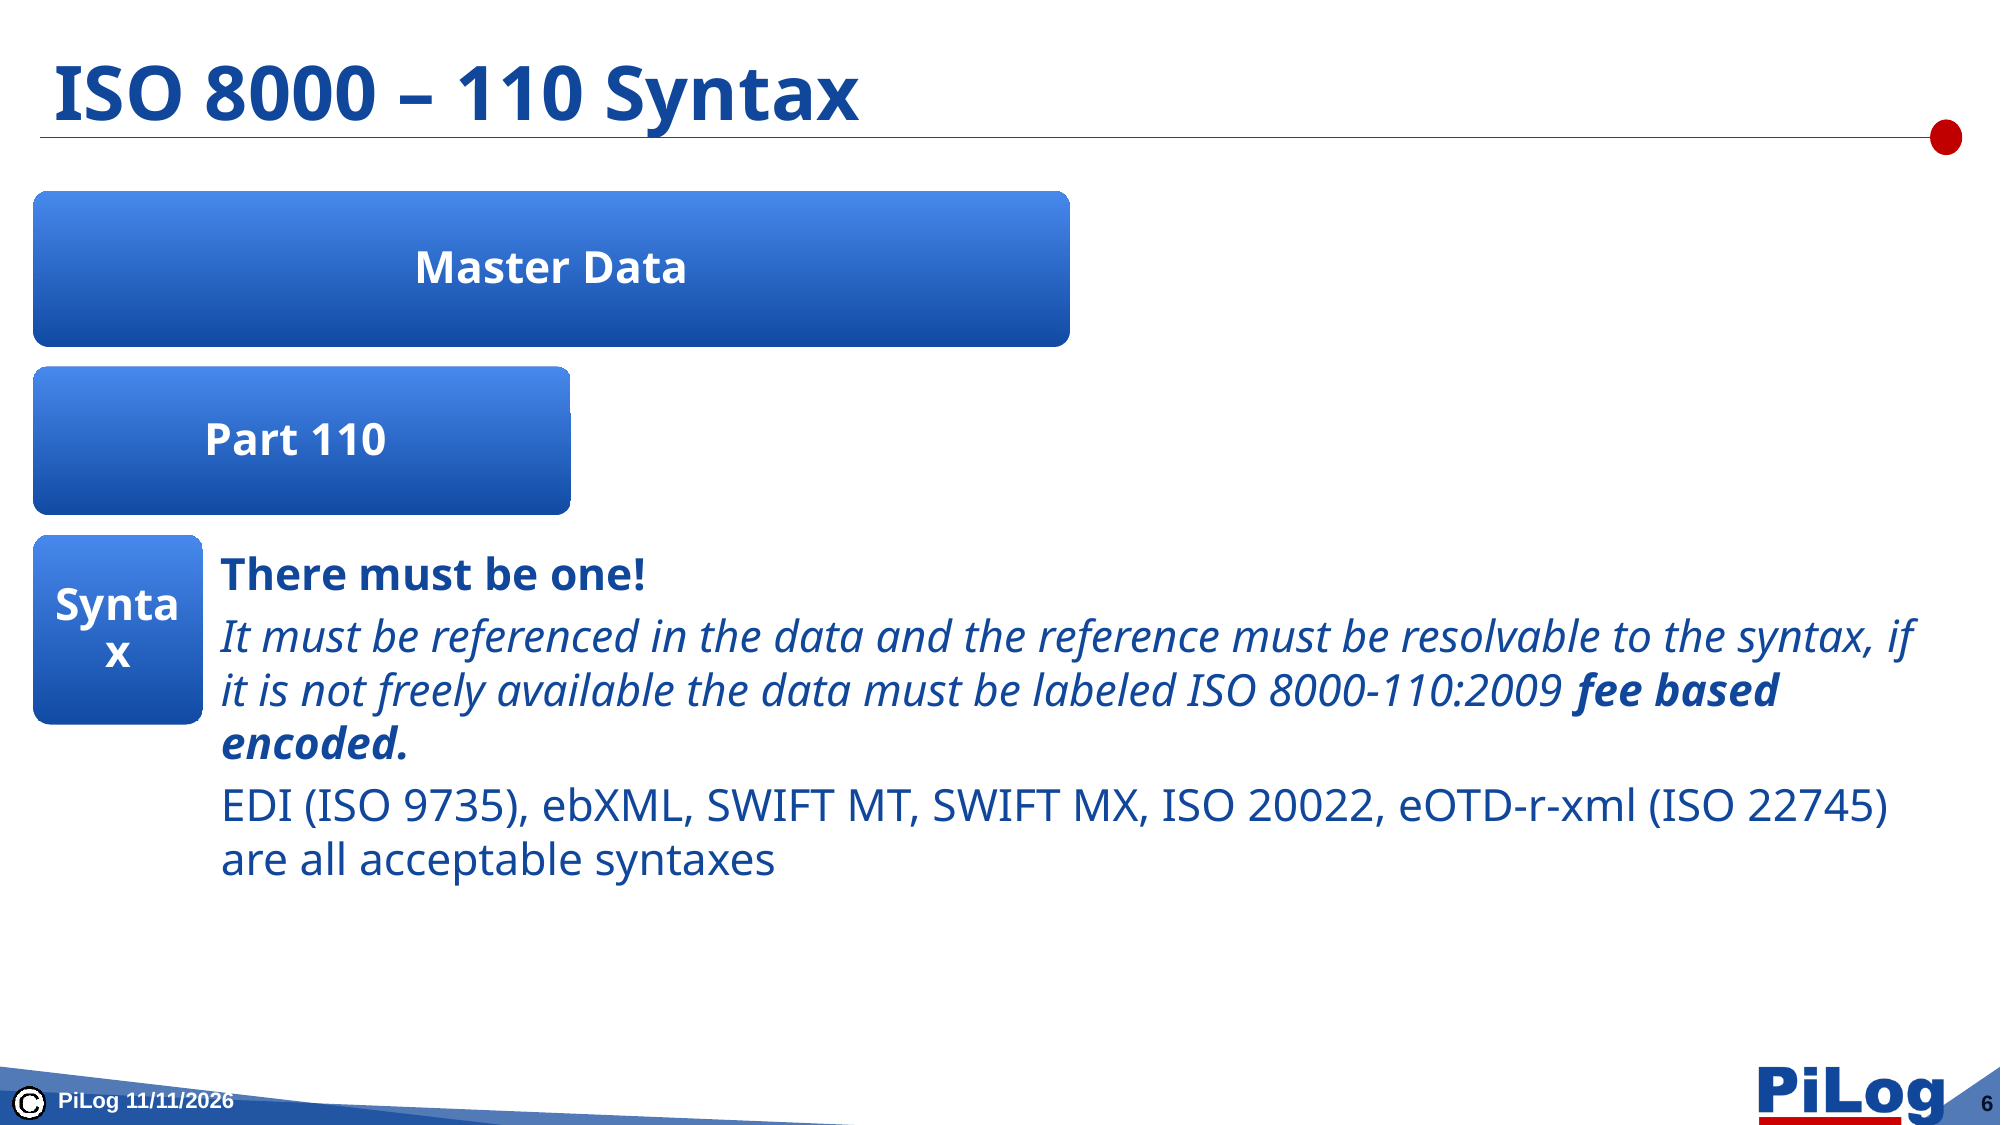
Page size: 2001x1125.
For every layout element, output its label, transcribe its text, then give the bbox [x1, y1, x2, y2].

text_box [33, 366, 571, 516]
list There must be one! It must be referenced in the data and the reference must be resolvable to the syntax, if it is not freely available the data must be labeled ISO 8000-110:2009 fee based encoded. EDI (ISO 9735), ebXML, SWIFT MT, SWIFT MX, ISO 20022, eOTD-r-xml (ISO 22745) are all acceptable syntaxes [214, 538, 1938, 898]
picture [12, 1086, 46, 1120]
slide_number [46, 1081, 405, 1119]
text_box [32, 534, 204, 725]
slide_number 6 [1937, 1081, 2000, 1124]
title ISO 8000 – 110 Syntax [39, 45, 1955, 136]
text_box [33, 190, 1070, 348]
picture [1716, 1033, 1985, 1125]
